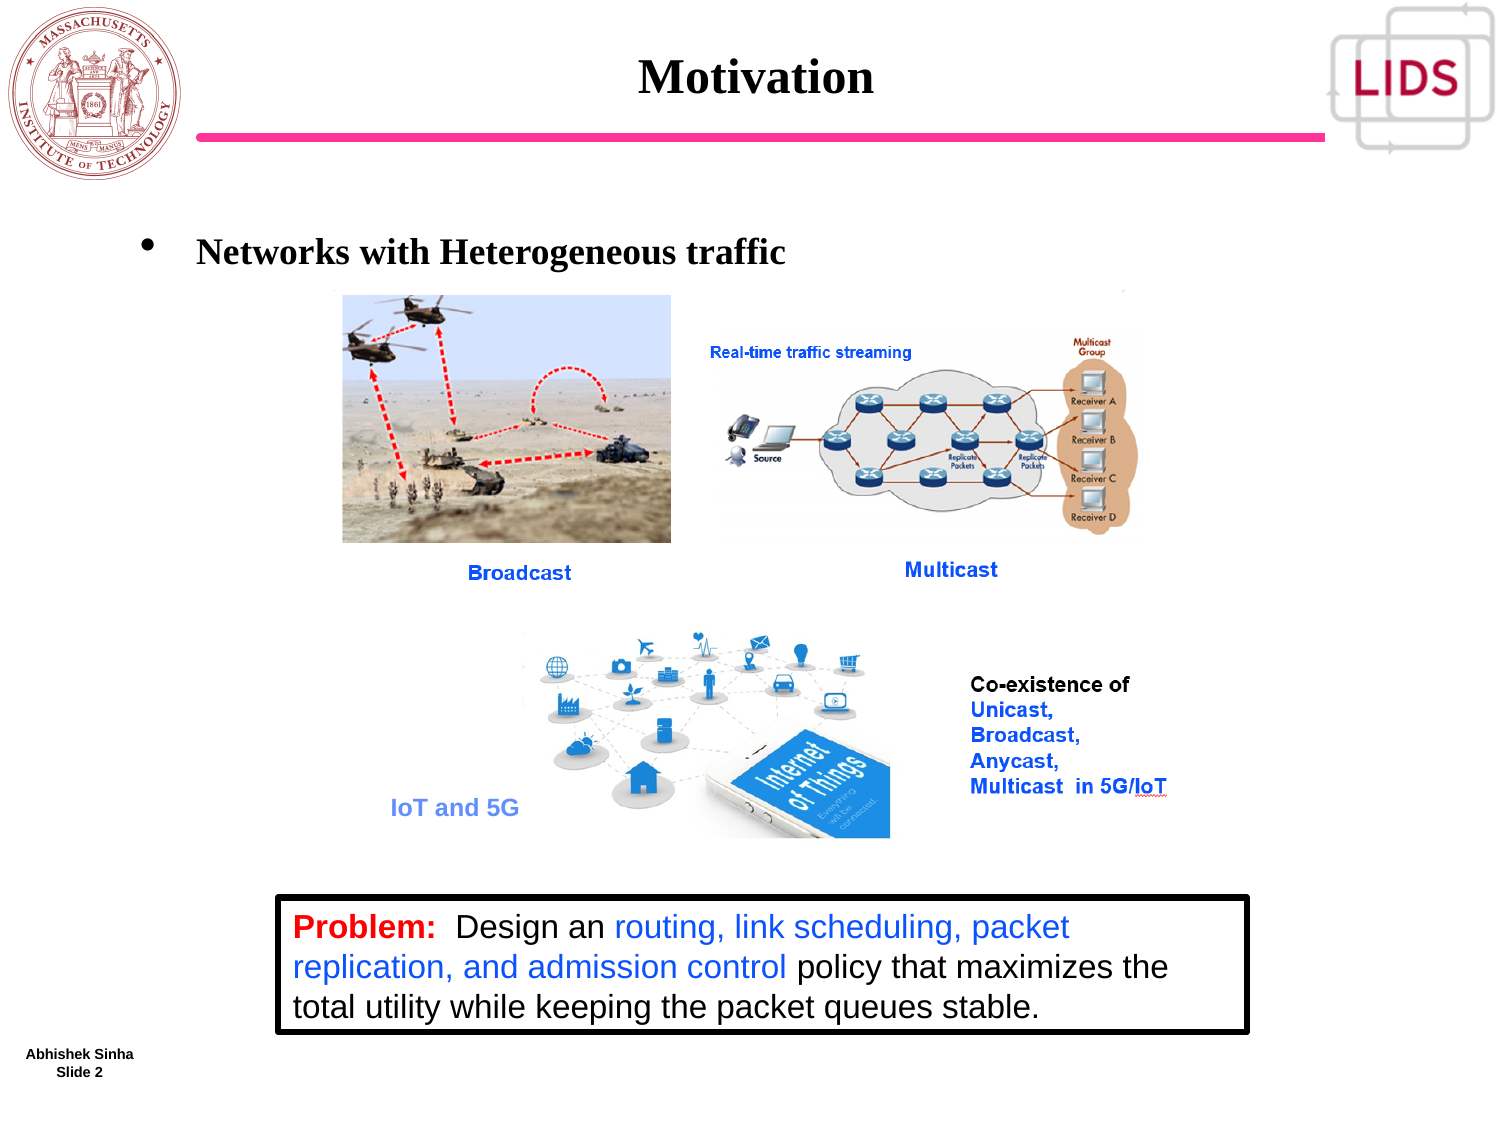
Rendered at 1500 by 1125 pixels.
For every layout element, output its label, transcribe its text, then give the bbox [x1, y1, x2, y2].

title Motivation [174, 9, 1338, 135]
picture [1325, 0, 1500, 158]
list Networks with Heterogeneous traffic [125, 224, 1400, 900]
picture [0, 0, 188, 186]
text_box Problem: Design an routing, link scheduling, packet replication, and admission control policy that maximizes the total utility while keeping the packet queues stable. [278, 897, 1247, 1032]
picture [334, 290, 1179, 851]
